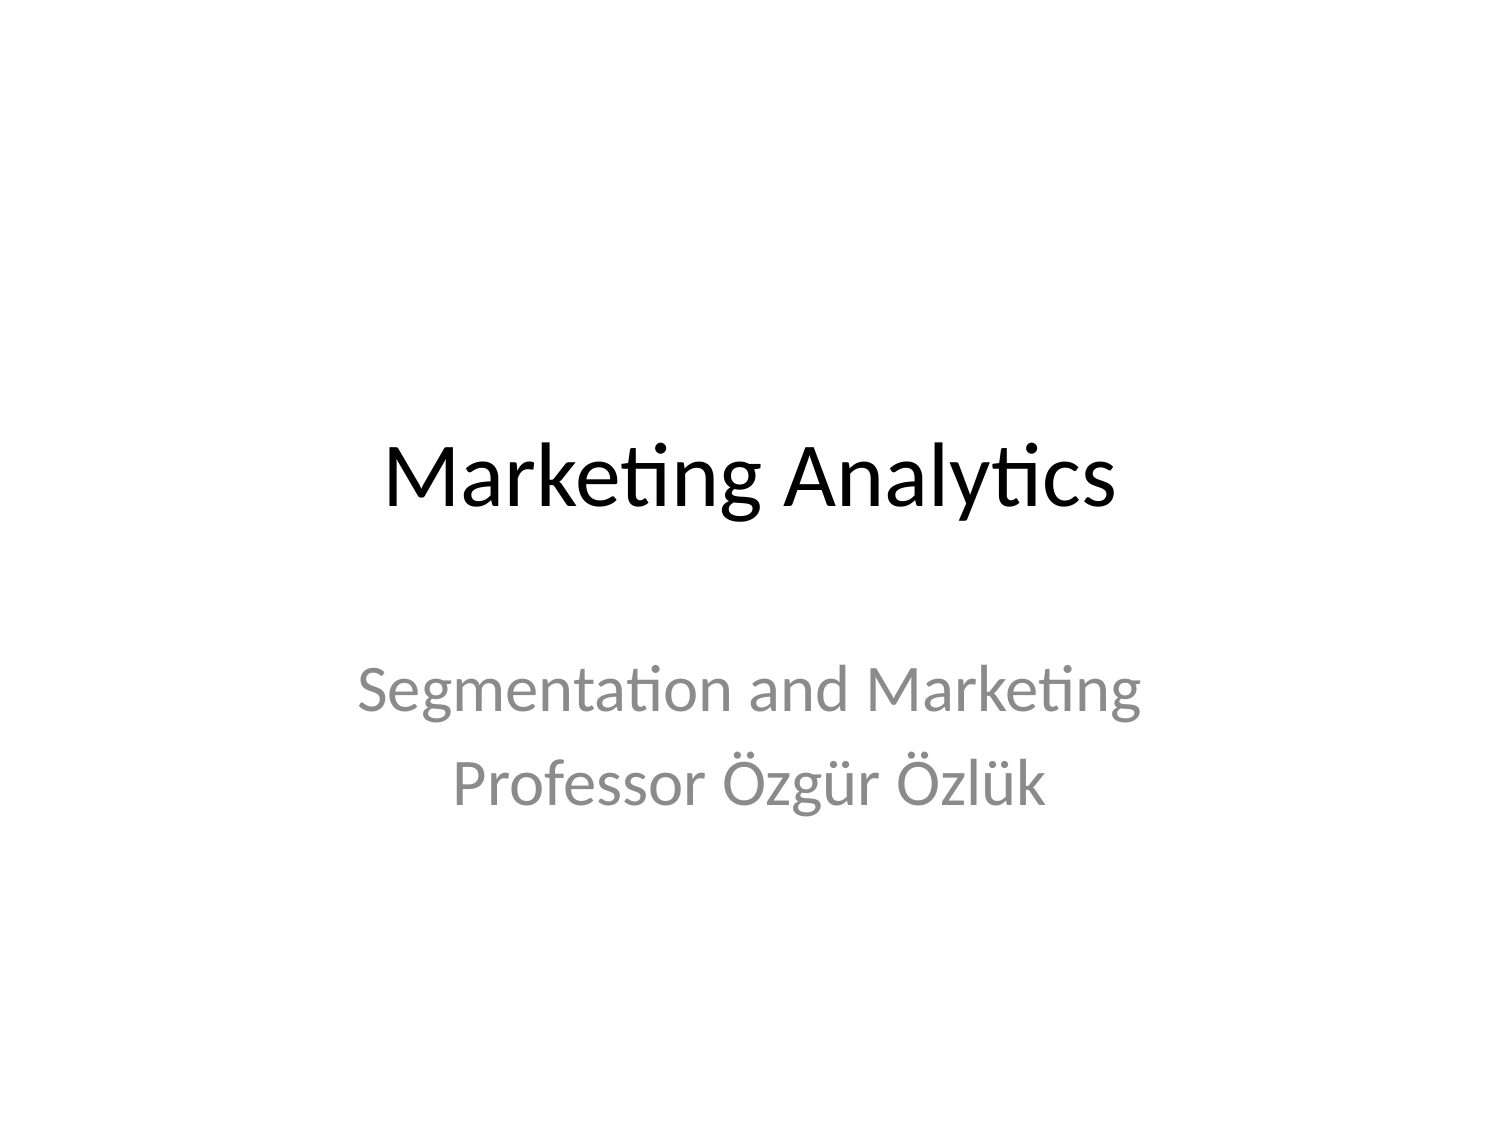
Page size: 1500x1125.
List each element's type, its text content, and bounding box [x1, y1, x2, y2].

subtitle Segmentation and Marketing Professor Özgür Özlük [225, 637, 1275, 925]
title Marketing Analytics [112, 349, 1388, 591]
